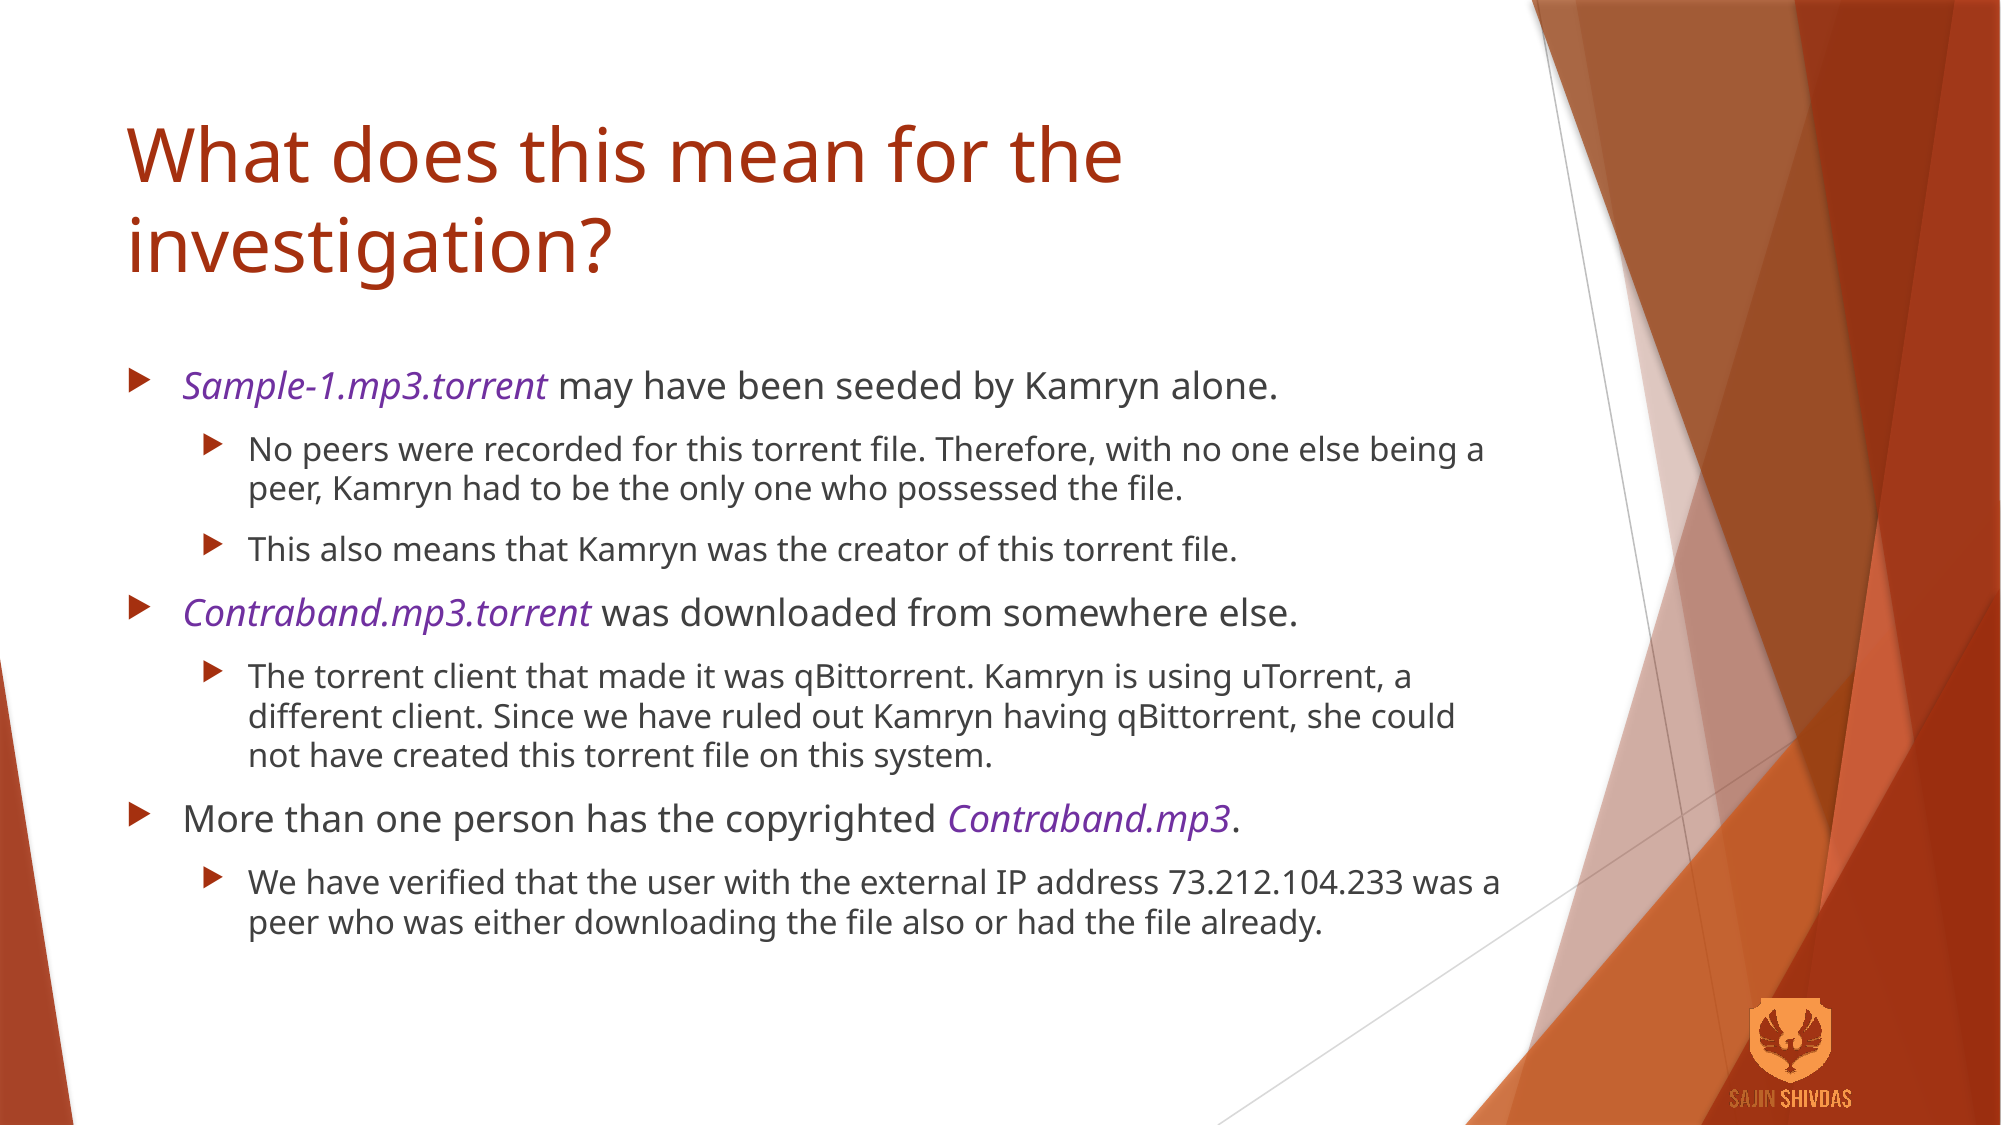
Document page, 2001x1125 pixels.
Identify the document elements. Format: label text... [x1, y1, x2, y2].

title What does this mean for the investigation? [111, 99, 1522, 317]
list Sample-1.mp3.torrent may have been seeded by Kamryn alone. No peers were recorded for this torrent file. Therefore, with no one else being a peer, Kamryn had to be the only one who possessed the file. This also means that Kamryn was the creator of this torrent file. Contraband.mp3.torrent was downloaded from somewhere else. The torrent client that made it was qBittorrent. Kamryn is using uTorrent, a different client. Since we have ruled out Kamryn having qBittorrent, she could not have created this torrent file on this system. More than one person has the copyrighted Contraband.mp3. We have verified that the user with the external IP address 73.212.104.233 was a peer who was either downloading the file also or had the file already. [111, 354, 1522, 992]
picture [1721, 991, 1863, 1117]
